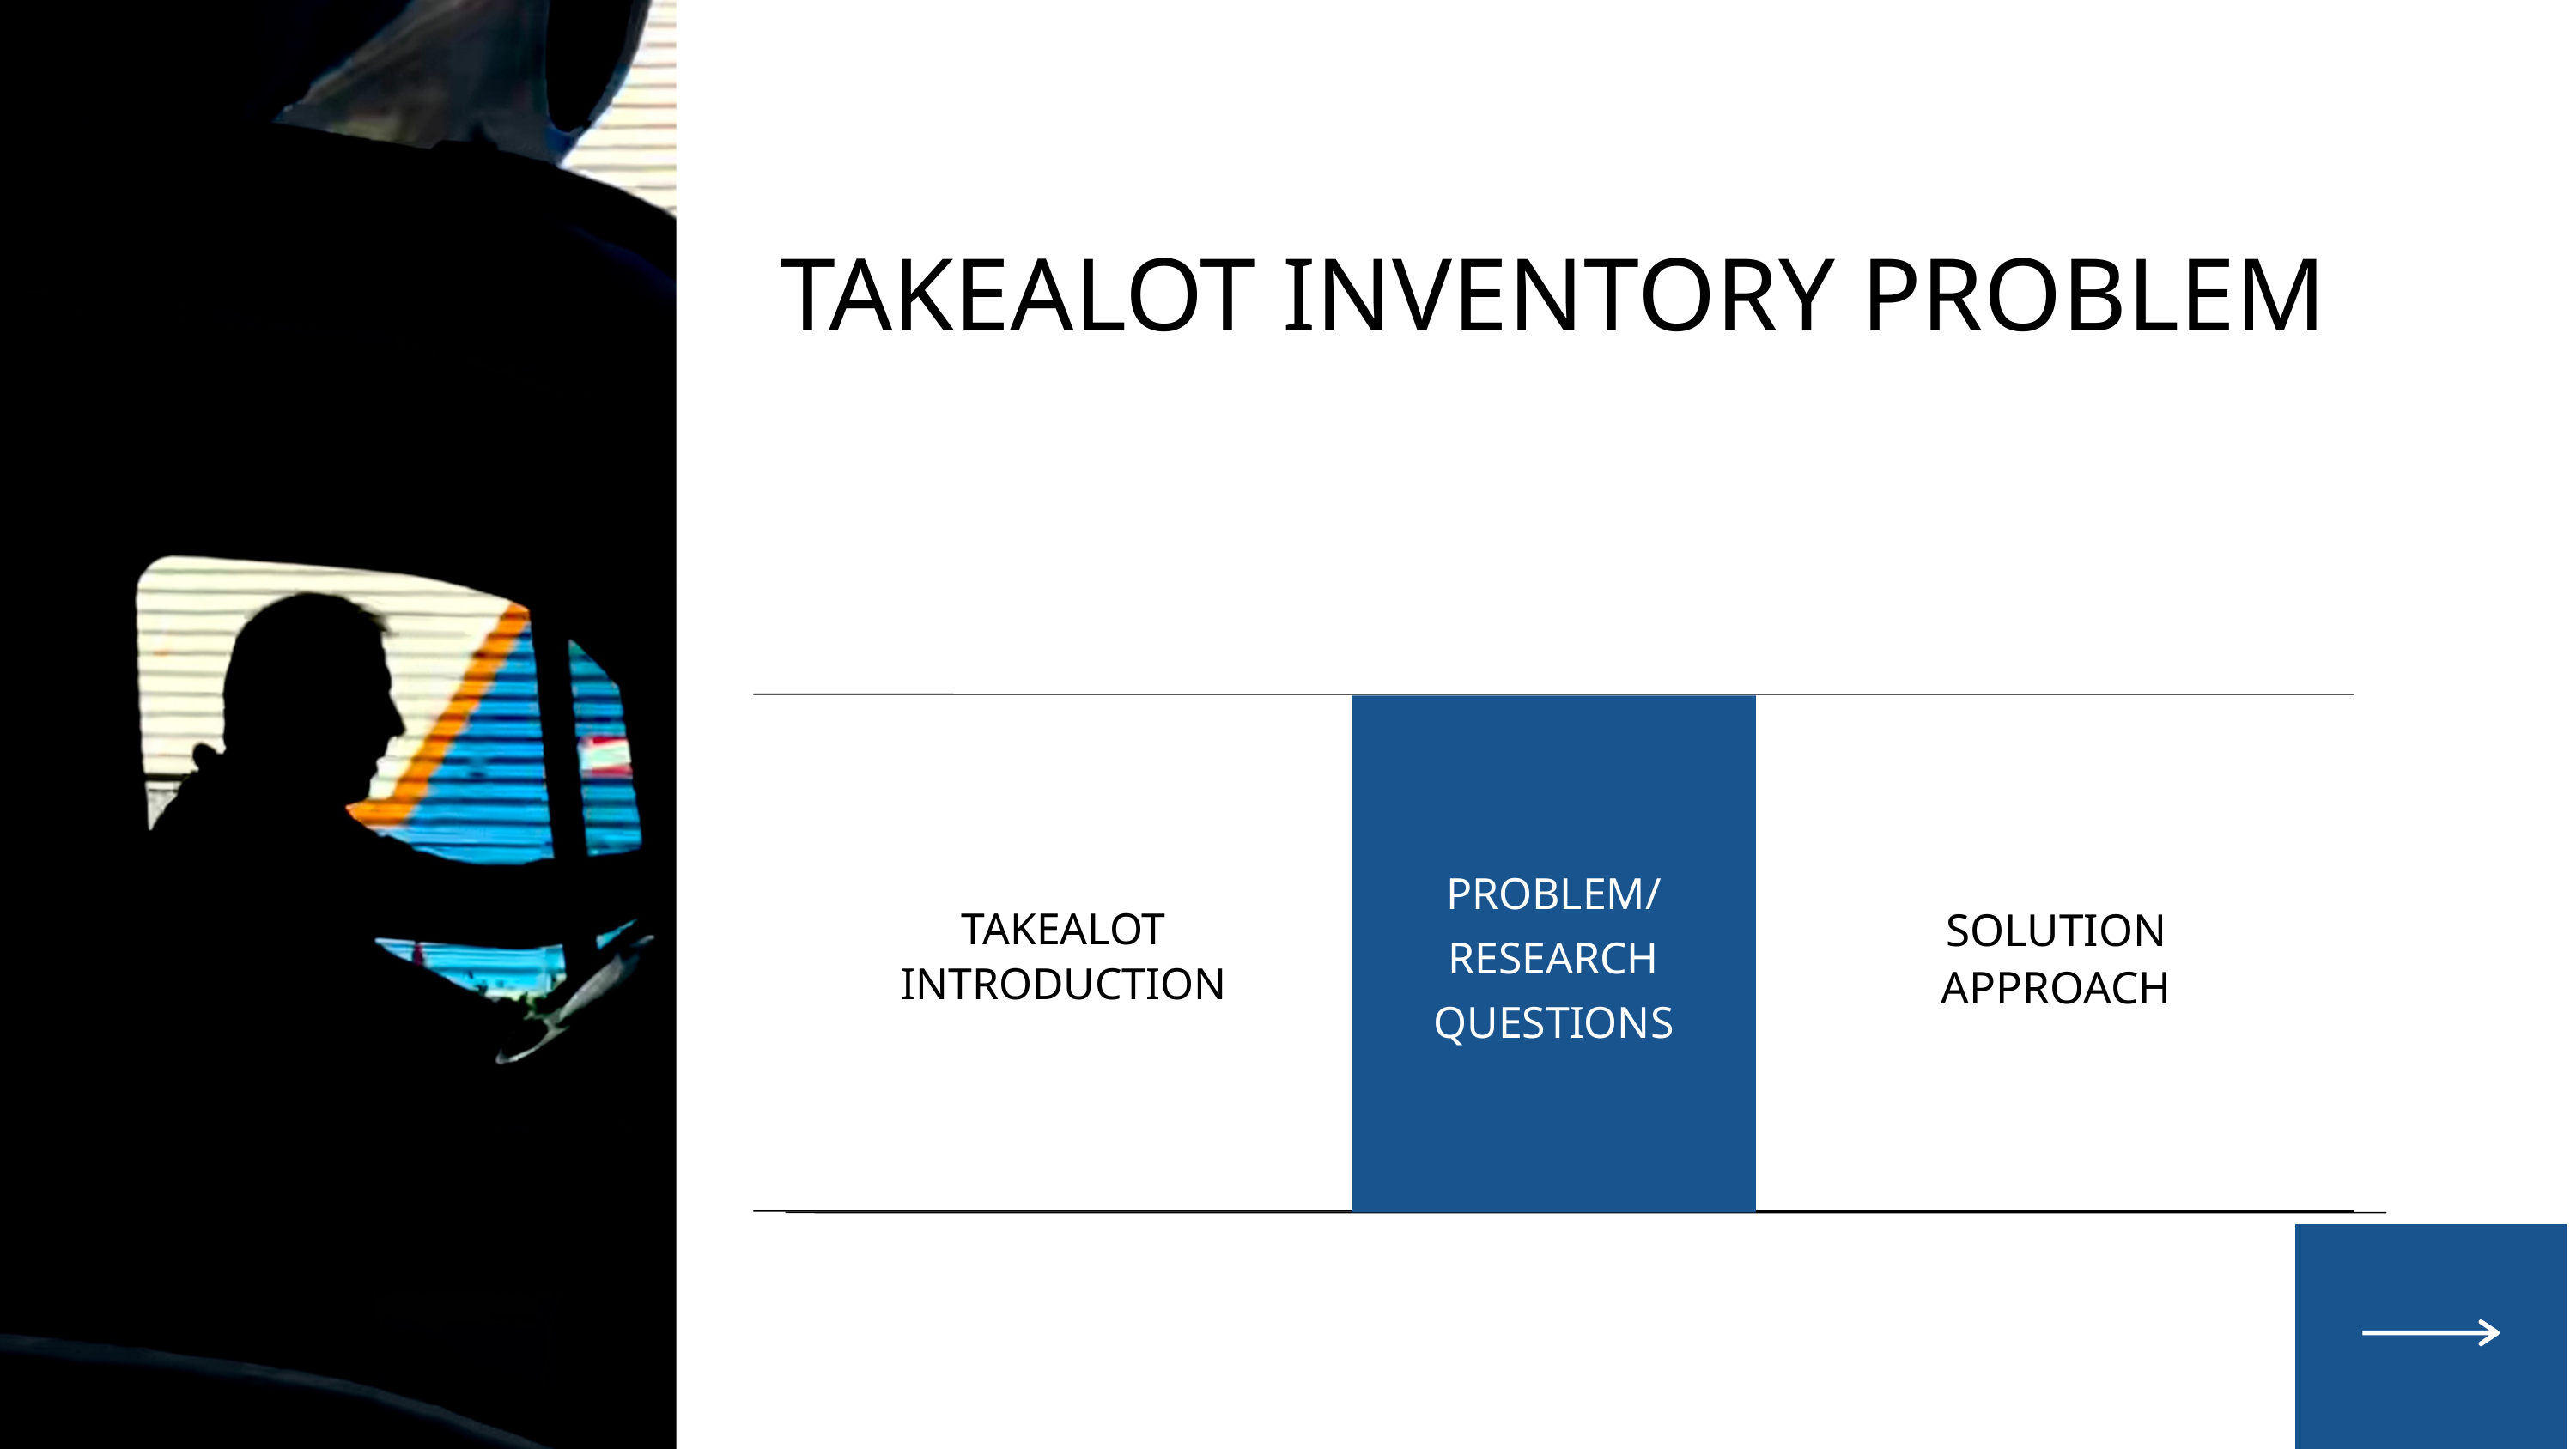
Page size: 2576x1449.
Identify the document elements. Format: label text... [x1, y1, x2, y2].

text_box SOLUTION APPROACH [1828, 898, 2284, 1013]
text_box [2361, 1319, 2500, 1347]
text_box TAKEALOT INTRODUCTION [839, 896, 1288, 1009]
text_box TAKEALOT INVENTORY PROBLEM [683, 230, 2432, 351]
text_box PROBLEM/ RESEARCH QUESTIONS [1411, 853, 1697, 1047]
text_box [2295, 1224, 2567, 1449]
text_box [1352, 695, 1756, 1213]
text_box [0, 0, 677, 1449]
